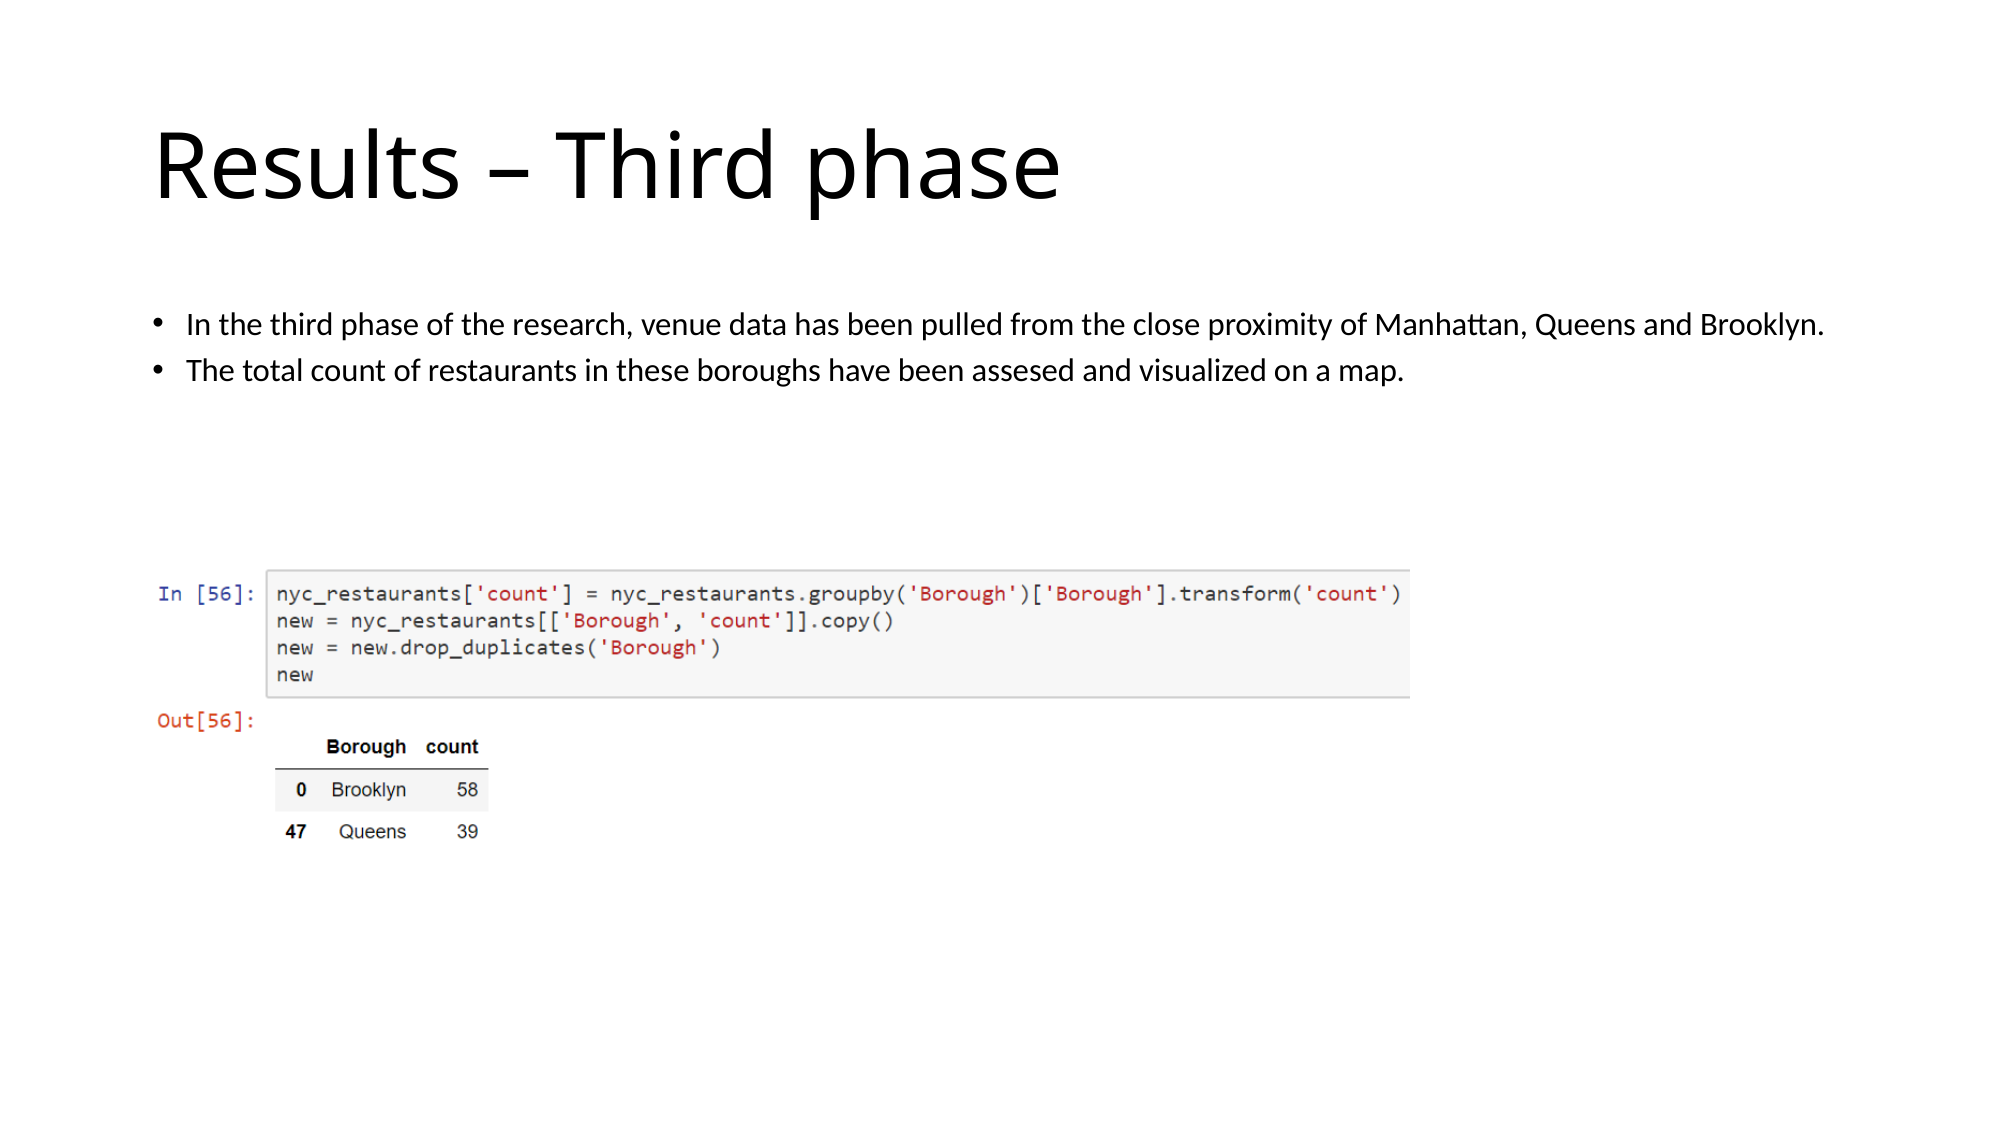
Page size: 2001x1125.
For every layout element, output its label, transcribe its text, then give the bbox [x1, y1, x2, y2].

title Results – Third phase [137, 59, 1863, 278]
list In the third phase of the research, venue data has been pulled from the close proximity of Manhattan, Queens and Brooklyn. The total count of restaurants in these boroughs have been assesed and visualized on a map. [137, 299, 1863, 434]
picture [137, 563, 1410, 862]
